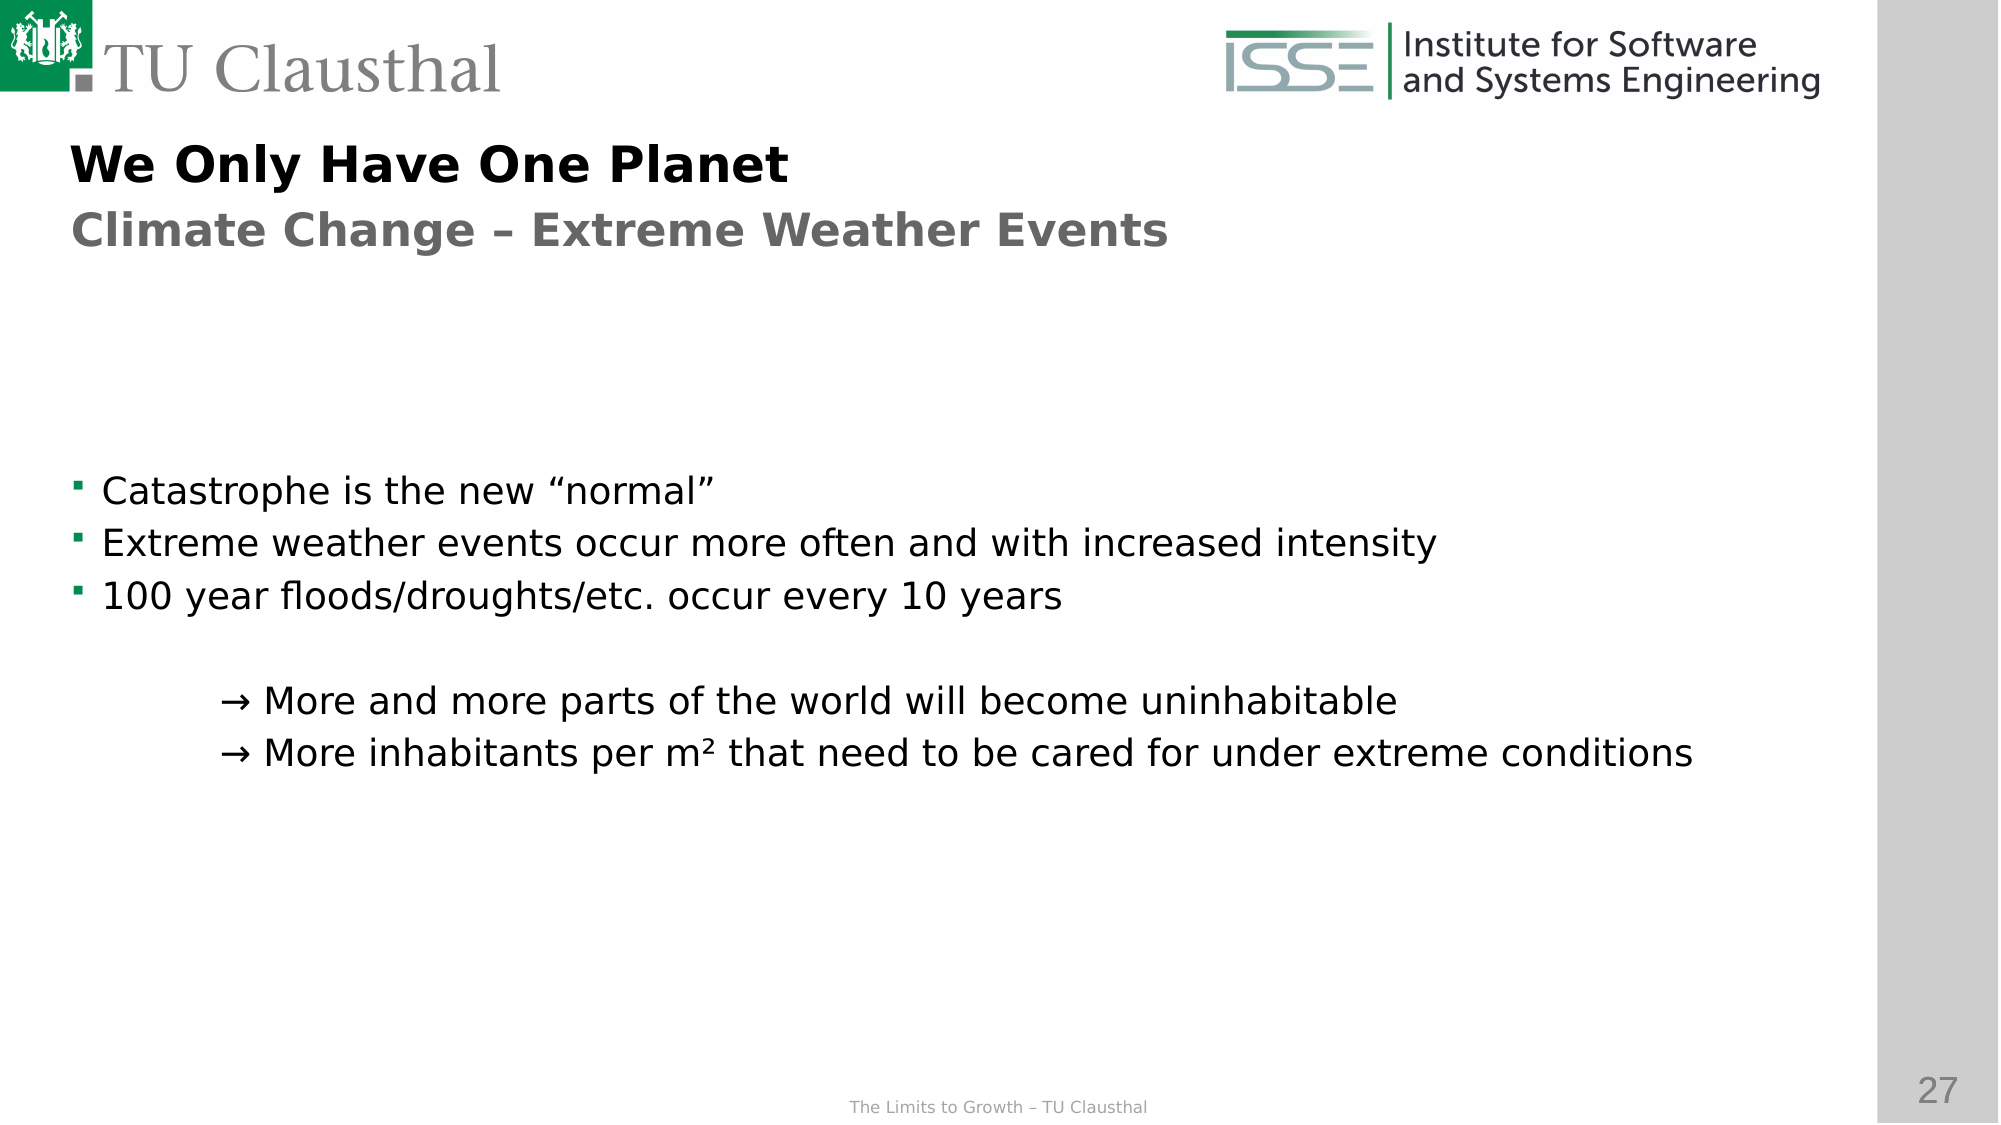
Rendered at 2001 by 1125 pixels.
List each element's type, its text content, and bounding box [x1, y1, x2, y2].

text_box Climate Change – Extreme Weather Events [70, 188, 1769, 269]
text_box Catastrophe is the new “normal” Extreme weather events occur more often and with increased intensity 100 year floods/droughts/etc. occur every 10 years → More and more parts of the world will become uninhabitable → More inhabitants per m² that need to be cared for under extreme conditions [54, 207, 1817, 1033]
picture [1218, 22, 1825, 106]
text_box We Only Have One Planet [54, 125, 1817, 206]
picture [0, 0, 500, 92]
